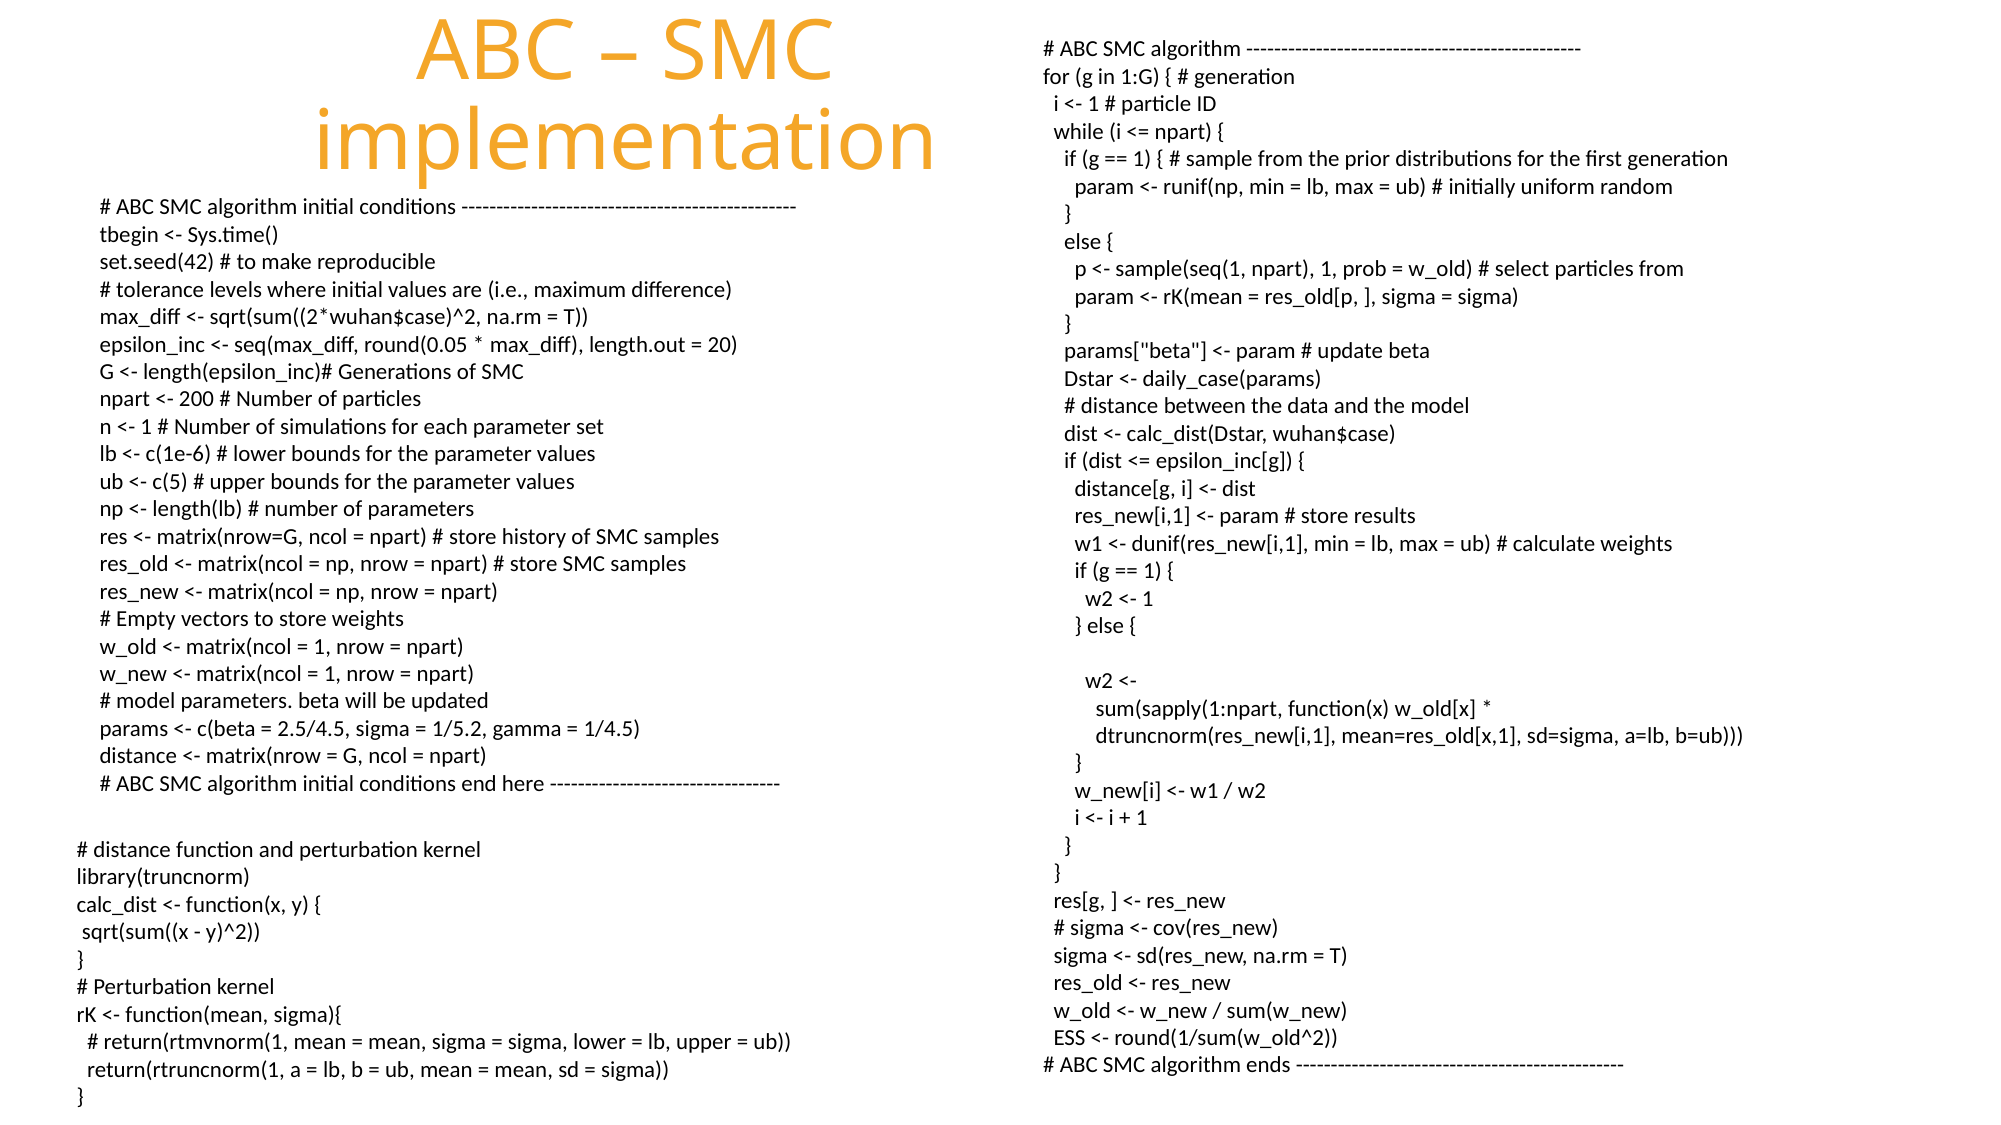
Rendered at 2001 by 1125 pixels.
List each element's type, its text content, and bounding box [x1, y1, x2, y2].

text_box # ABC SMC algorithm ------------------------------------------------ for (g in 1:G) { # generation i <- 1 # particle ID while (i <= npart) { if (g == 1) { # sample from the prior distributions for the first generation param <- runif(np, min = lb, max = ub) # initially uniform random } else { p <- sample(seq(1, npart), 1, prob = w_old) # select particles from param <- rK(mean = res_old[p, ], sigma = sigma) } params["beta"] <- param # update beta Dstar <- daily_case(params) # distance between the data and the model dist <- calc_dist(Dstar, wuhan$case) if (dist <= epsilon_inc[g]) { distance[g, i] <- dist res_new[i,1] <- param # store results w1 <- dunif(res_new[i,1], min = lb, max = ub) # calculate weights if (g == 1) { w2 <- 1 } else { w2 <- sum(sapply(1:npart, function(x) w_old[x] * dtruncnorm(res_new[i,1], mean=res_old[x,1], sd=sigma, a=lb, b=ub))) } w_new[i] <- w1 / w2 i <- i + 1 } } res[g, ] <- res_new # sigma <- cov(res_new) sigma <- sd(res_new, na.rm = T) res_old <- res_new w_old <- w_new / sum(w_new) ESS <- round(1/sum(w_old^2)) # ABC SMC algorithm ends ----------------------------------------------- [1028, 26, 2000, 1085]
text_box # ABC SMC algorithm initial conditions ------------------------------------------------ tbegin <- Sys.time() set.seed(42) # to make reproducible # tolerance levels where initial values are (i.e., maximum difference) max_diff <- sqrt(sum((2*wuhan$case)^2, na.rm = T)) epsilon_inc <- seq(max_diff, round(0.05 * max_diff), length.out = 20) G <- length(epsilon_inc)# Generations of SMC npart <- 200 # Number of particles n <- 1 # Number of simulations for each parameter set lb <- c(1e-6) # lower bounds for the parameter values ub <- c(5) # upper bounds for the parameter values np <- length(lb) # number of parameters res <- matrix(nrow=G, ncol = npart) # store history of SMC samples res_old <- matrix(ncol = np, nrow = npart) # store SMC samples res_new <- matrix(ncol = np, nrow = npart) # Empty vectors to store weights w_old <- matrix(ncol = 1, nrow = npart) w_new <- matrix(ncol = 1, nrow = npart) # model parameters. beta will be updated params <- c(beta = 2.5/4.5, sigma = 1/5.2, gamma = 1/4.5) distance <- matrix(nrow = G, ncol = npart) # ABC SMC algorithm initial conditions end here --------------------------------- [84, 184, 817, 804]
text_box ABC – SMC implementation [86, 26, 1166, 168]
text_box # distance function and perturbation kernel library(truncnorm) calc_dist <- function(x, y) { sqrt(sum((x - y)^2)) } # Perturbation kernel rK <- function(mean, sigma){ # return(rtmvnorm(1, mean = mean, sigma = sigma, lower = lb, upper = ub)) return(rtruncnorm(1, a = lb, b = ub, mean = mean, sd = sigma)) } [61, 827, 820, 1117]
